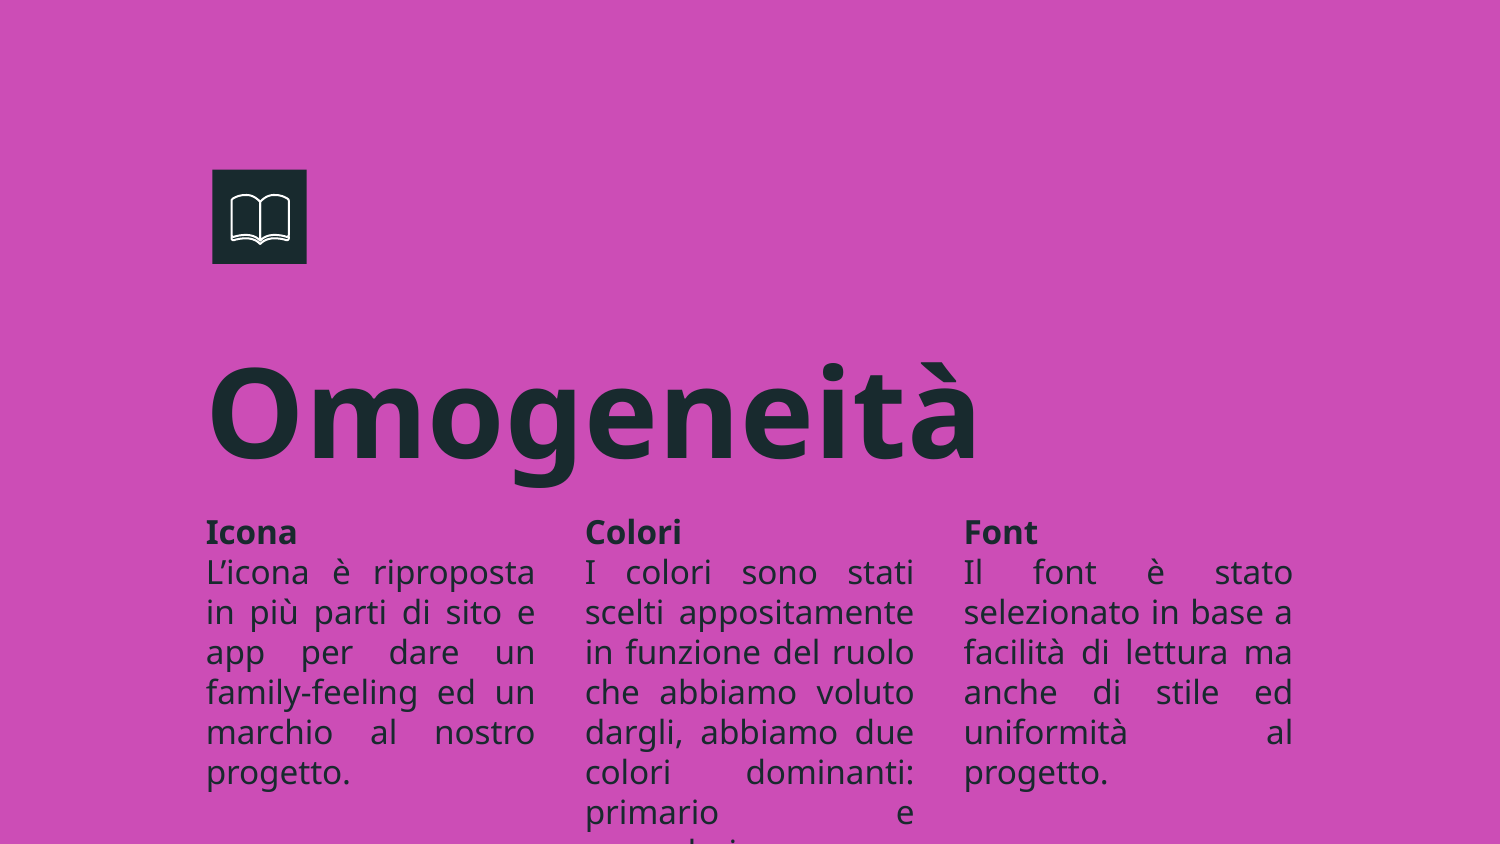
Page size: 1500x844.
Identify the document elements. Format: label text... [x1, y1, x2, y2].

list Icona L’icona è riproposta in più parti di sito e app per dare un family-feeling ed un marchio al nostro progetto. [190, 496, 552, 735]
list Colori I colori sono stati scelti appositamente in funzione del ruolo che abbiamo voluto dargli, abbiamo due colori dominanti: primario e secondario. [569, 496, 931, 735]
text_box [231, 194, 289, 245]
list Font Il font è stato selezionato in base a facilità di lettura ma anche di stile ed uniformità al progetto. [948, 496, 1309, 735]
title Omogeneità [190, 318, 1309, 634]
